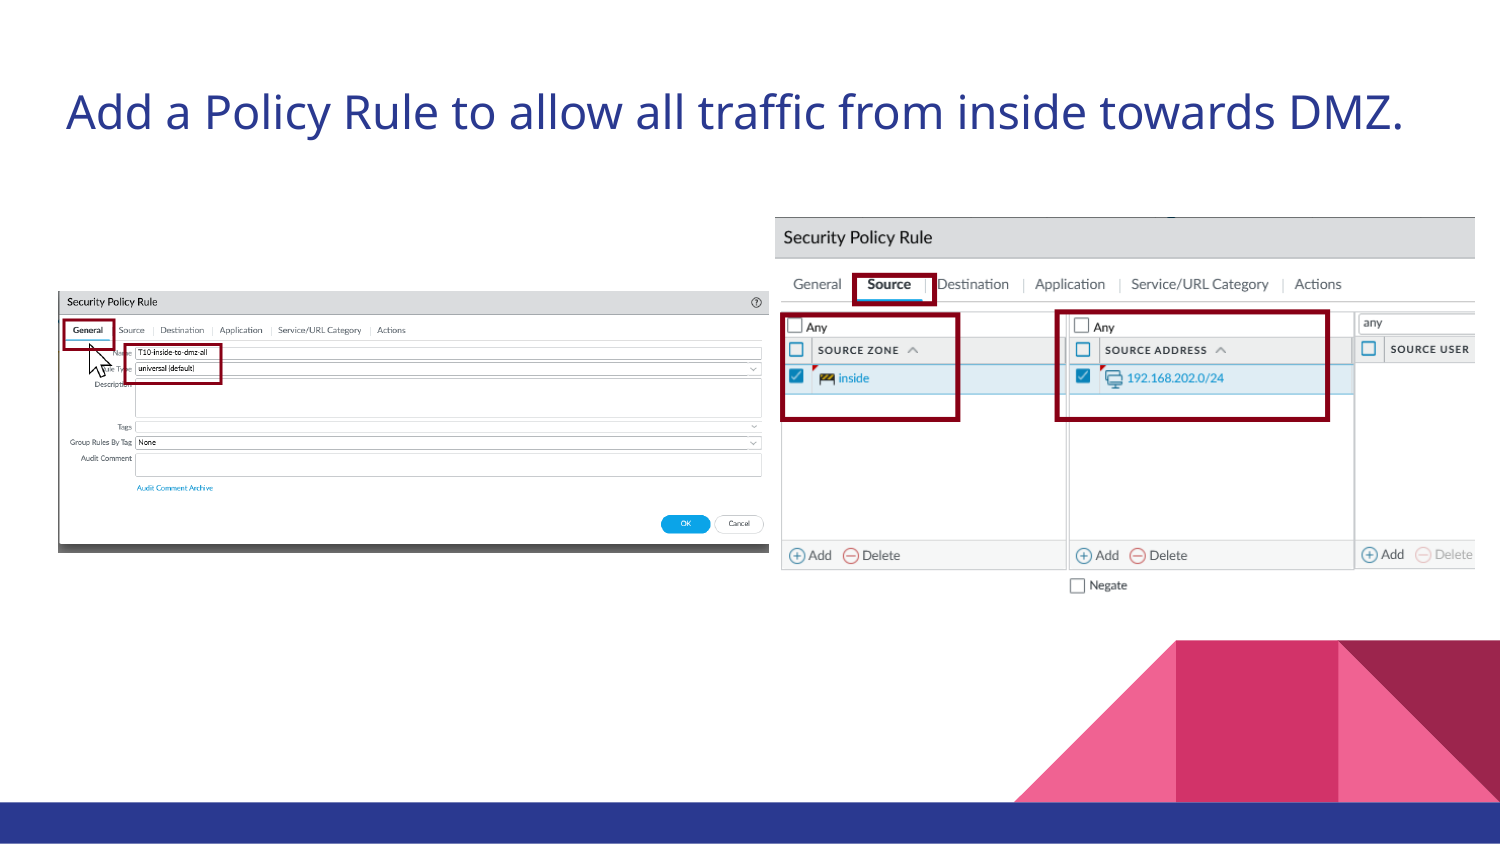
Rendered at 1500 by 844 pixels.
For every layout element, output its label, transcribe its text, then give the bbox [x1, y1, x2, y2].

picture [57, 291, 769, 553]
title Add a Policy Rule to allow all traffic from inside towards DMZ. [51, 67, 1449, 167]
picture [775, 217, 1476, 626]
